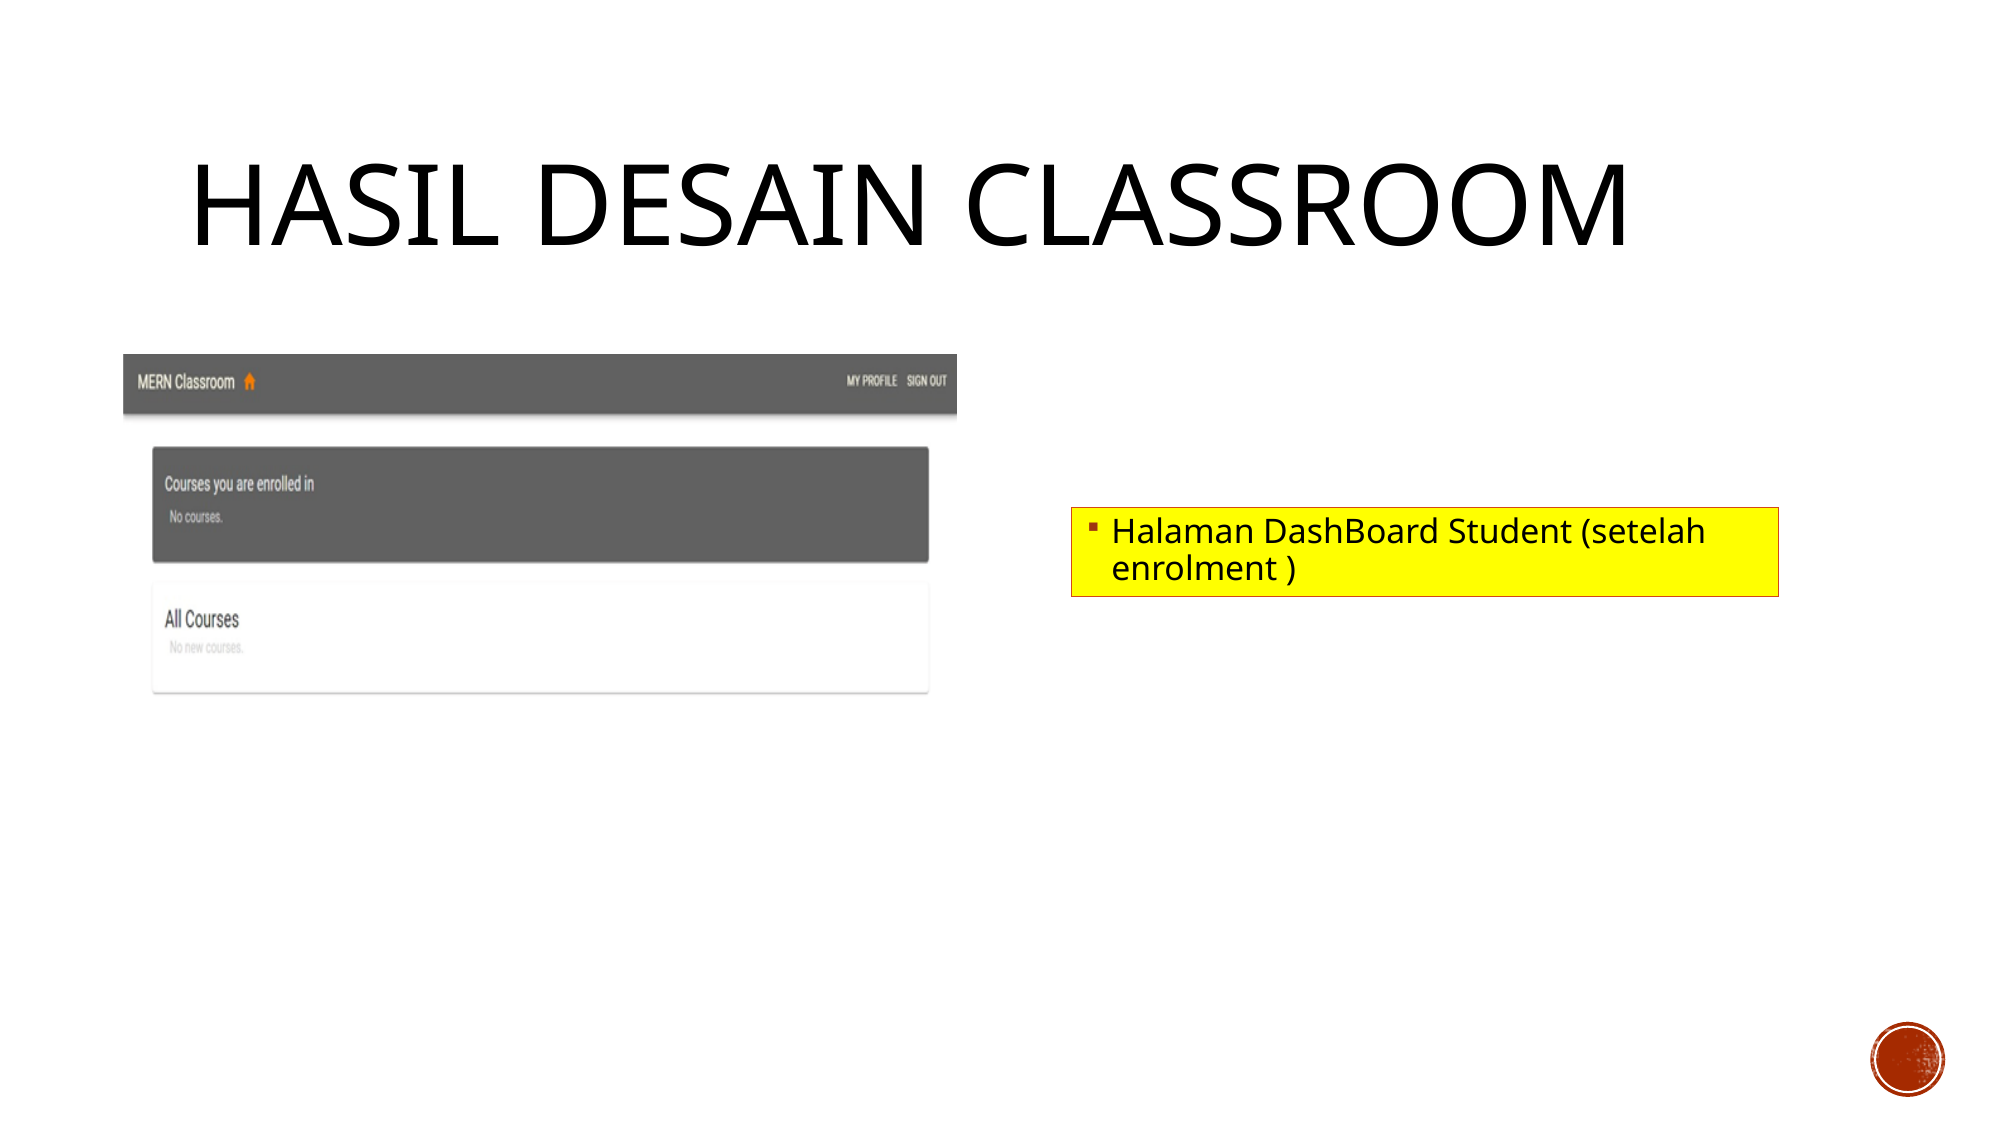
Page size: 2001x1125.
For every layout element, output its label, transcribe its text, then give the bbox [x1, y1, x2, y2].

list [125, 358, 956, 899]
list Halaman DashBoard Student (setelah enrolment ) [1071, 507, 1779, 597]
title HASIL DESAIN classroom [172, 76, 1823, 341]
